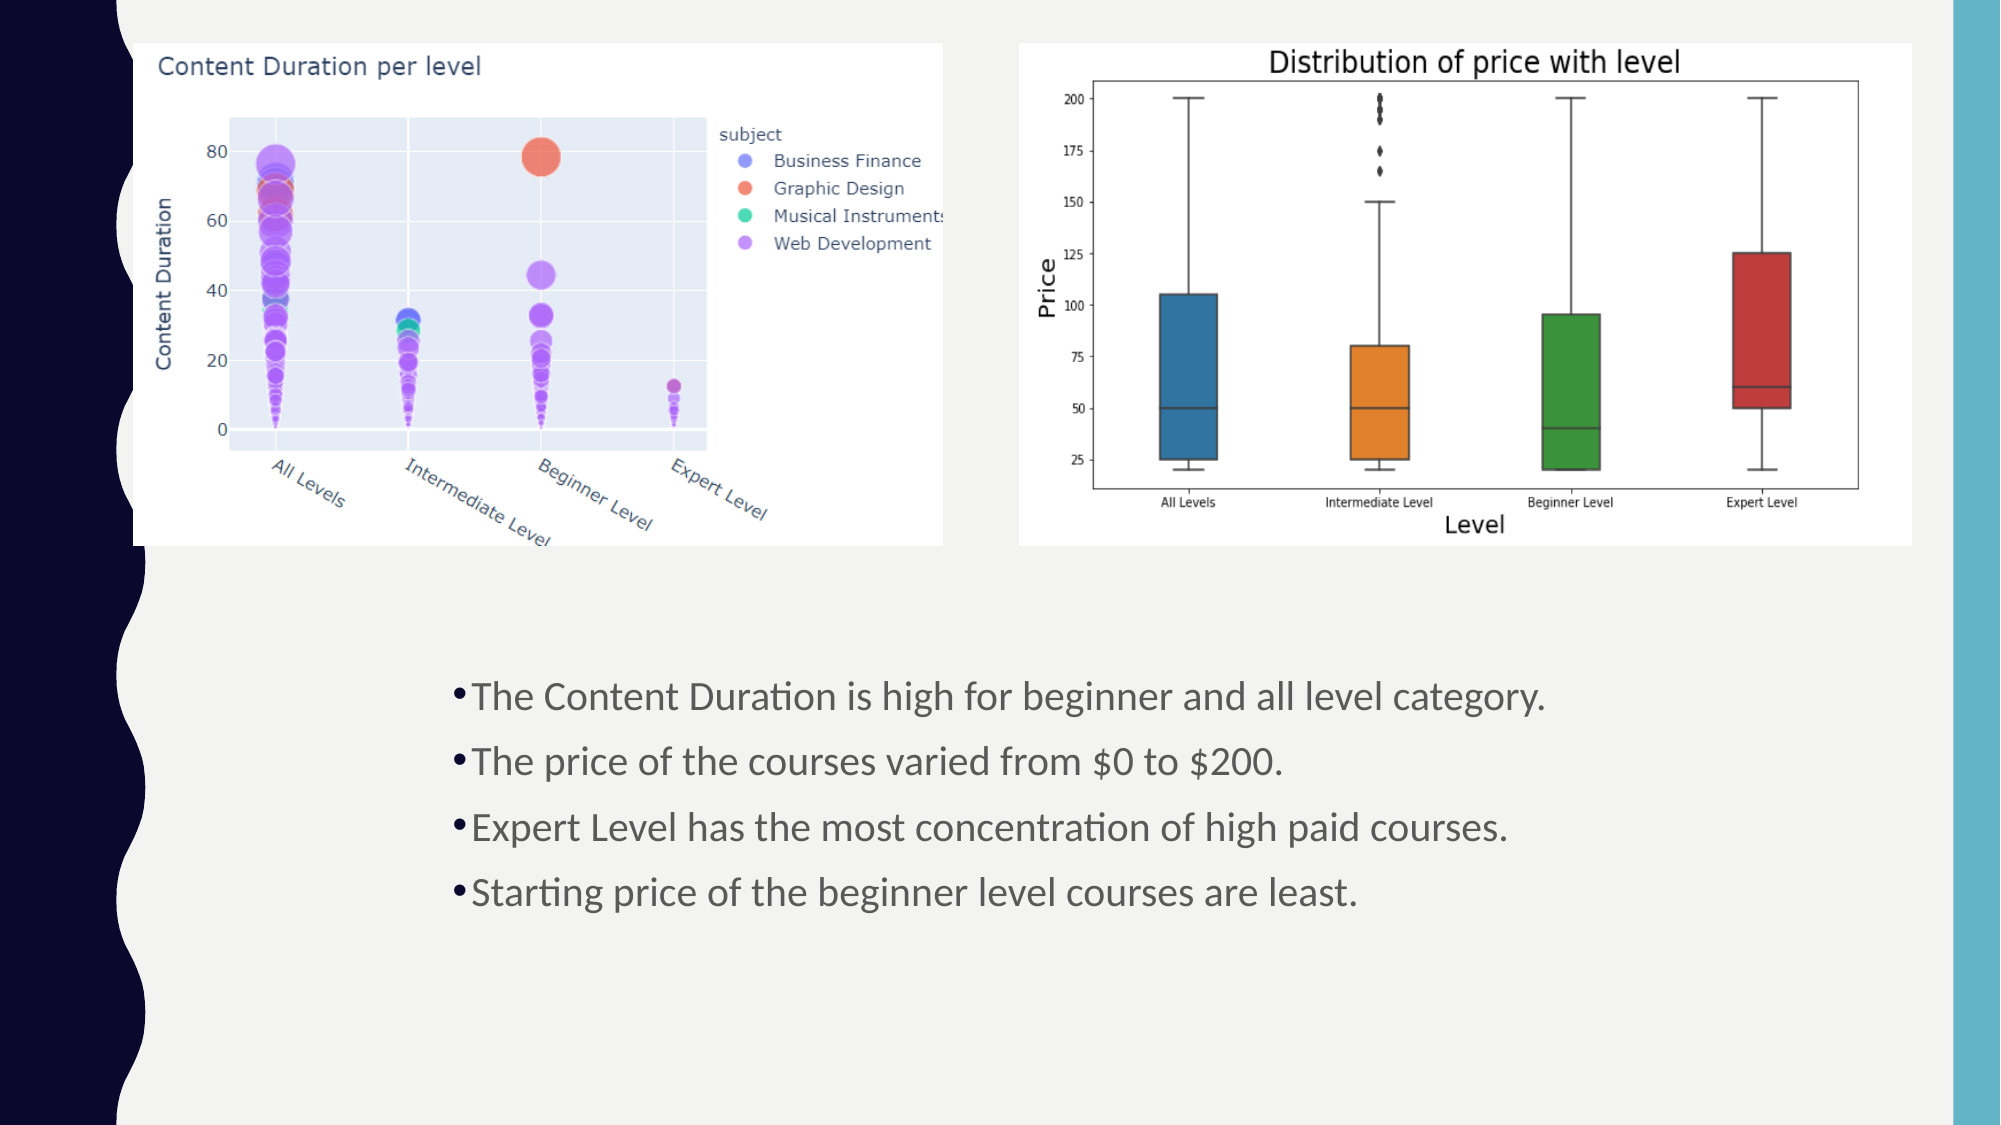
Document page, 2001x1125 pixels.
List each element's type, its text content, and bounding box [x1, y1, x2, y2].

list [1019, 43, 1912, 546]
picture [133, 43, 943, 546]
text_box The Content Duration is high for beginner and all level category. The price of the courses varied from $0 to $200. Expert Level has the most concentration of high paid courses. Starting price of the beginner level courses are least. [448, 579, 1912, 1006]
